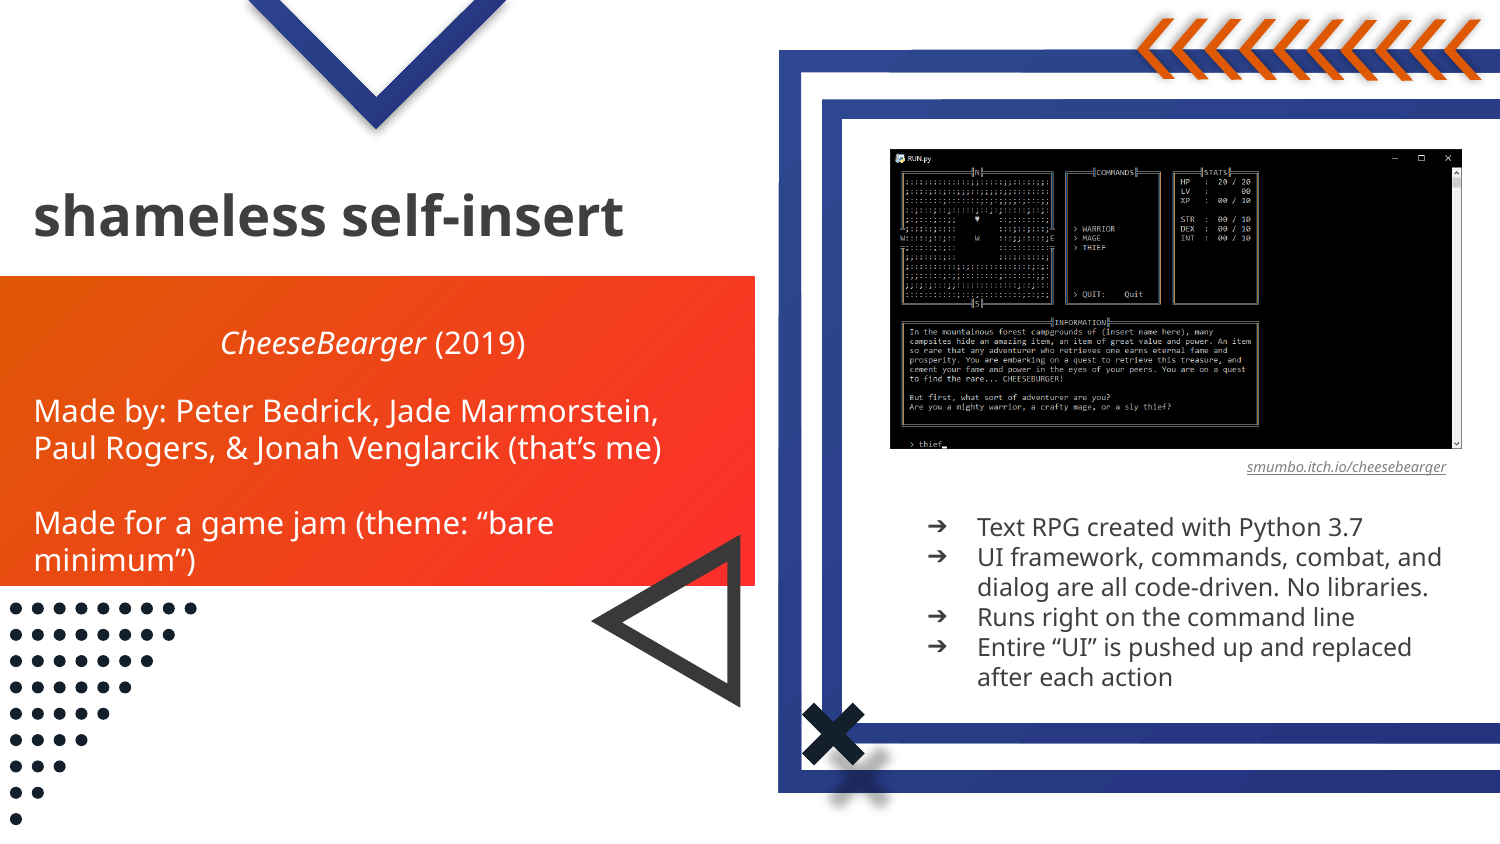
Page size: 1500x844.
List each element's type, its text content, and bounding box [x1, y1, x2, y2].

list CheeseBearger (2019) [23, 292, 722, 392]
list Text RPG created with Python 3.7 UI framework, commands, combat, and dialog are all code-driven. No libraries. Runs right on the command line Entire “UI” is pushed up and replaced after each action [890, 496, 1462, 706]
picture [890, 149, 1462, 449]
list Made by: Peter Bedrick, Jade Marmorstein, Paul Rogers, & Jonah Venglarcik (that’s me) Made for a game jam (theme: “bare minimum”) [22, 398, 720, 571]
title shameless self-insert [22, 170, 755, 260]
text_box smumbo.itch.io/cheesebearger [890, 456, 1462, 488]
